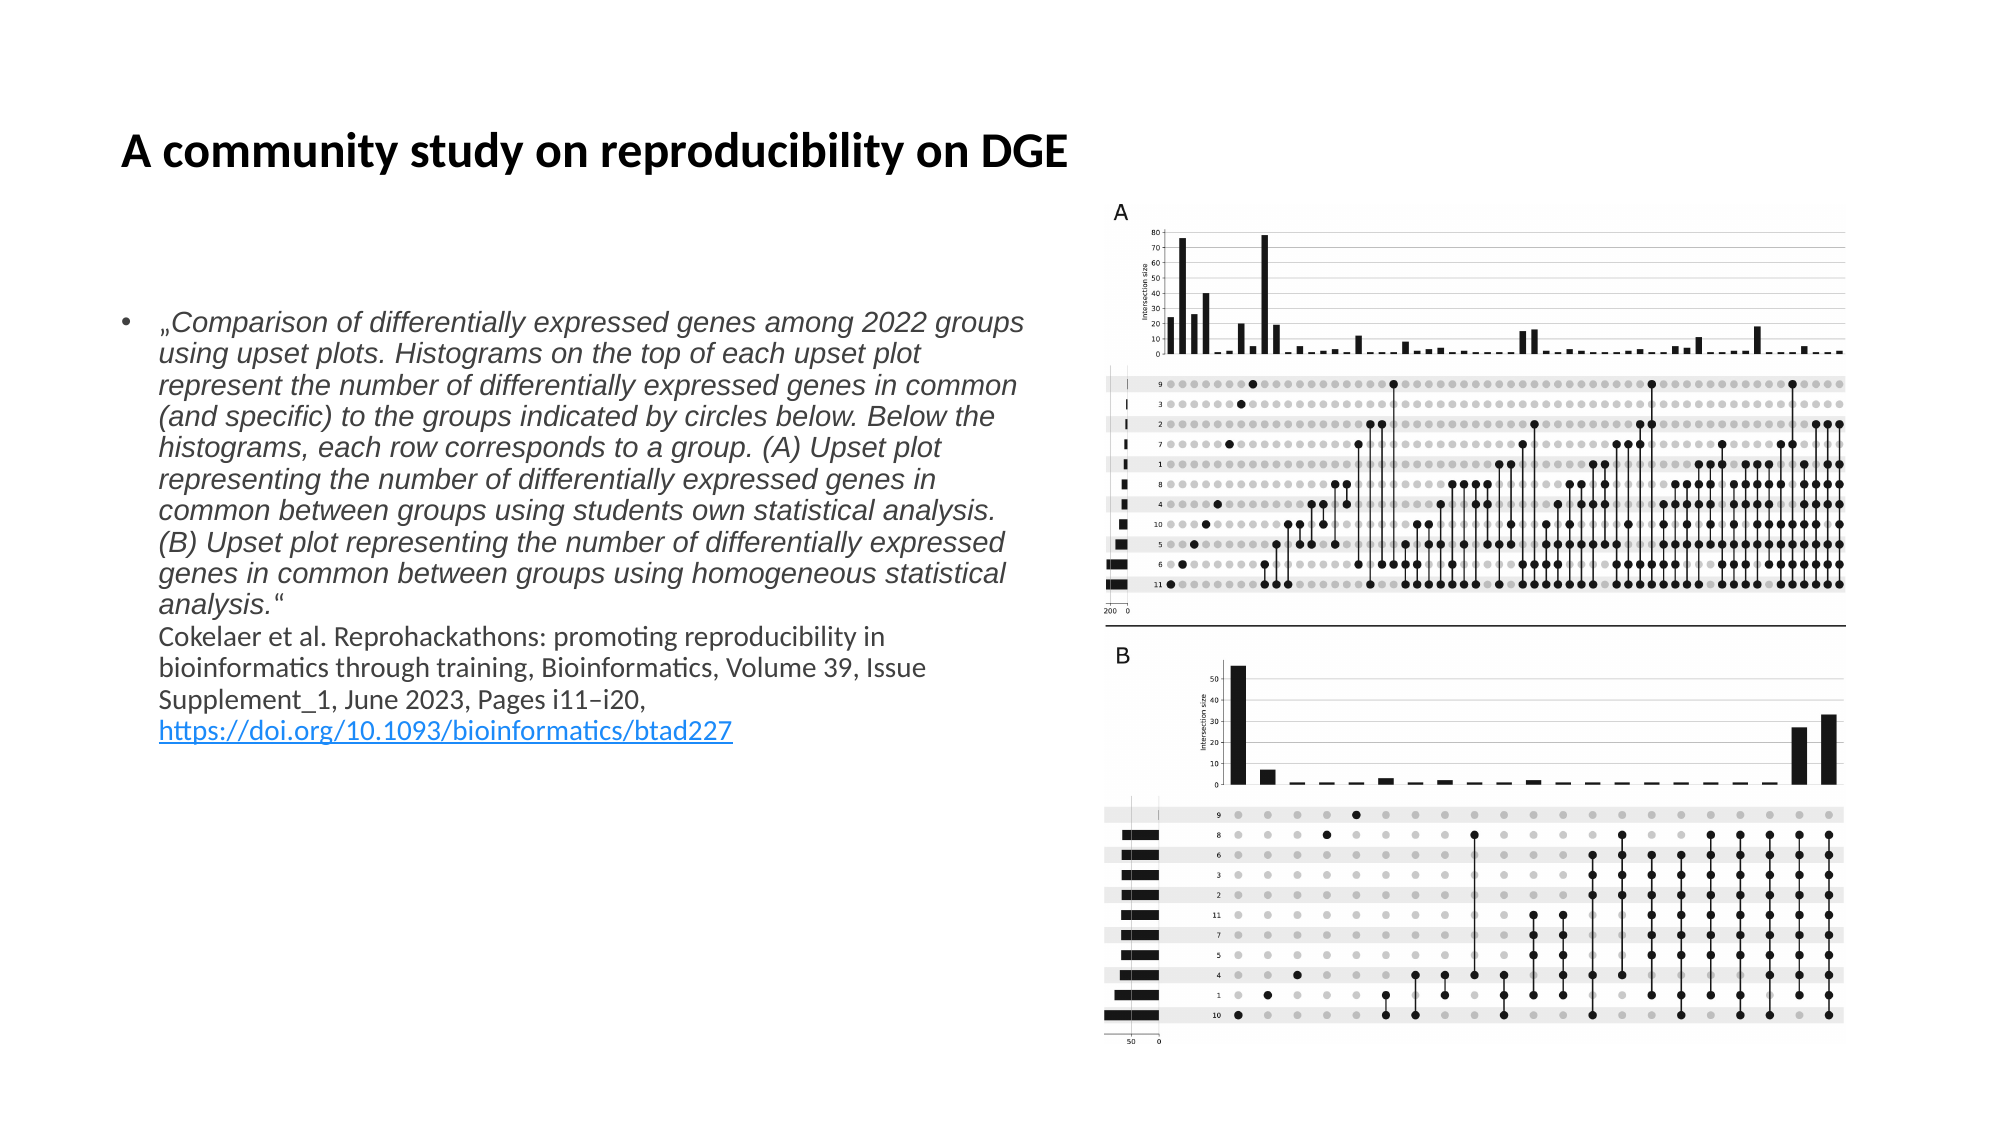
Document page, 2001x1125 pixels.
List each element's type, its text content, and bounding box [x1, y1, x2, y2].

list „Comparison of differentially expressed genes among 2022 groups using upset plots. Histograms on the top of each upset plot represent the number of differentially expressed genes in common (and specific) to the groups indicated by circles below. Below the histograms, each row corresponds to a group. (A) Upset plot representing the number of differentially expressed genes in common between groups using students own statistical analysis. (B) Upset plot representing the number of differentially expressed genes in common between groups using homogeneous statistical analysis.“ Cokelaer et al. Reprohackathons: promoting reproducibility in bioinformatics through training, Bioinformatics, Volume 39, Issue Supplement_1, June 2023, Pages i11–i20, https://doi.org/10.1093/bioinformatics/btad227 [106, 299, 1060, 1014]
title A community study on reproducibility on DGE [106, 42, 1832, 260]
picture [1104, 204, 1846, 1044]
